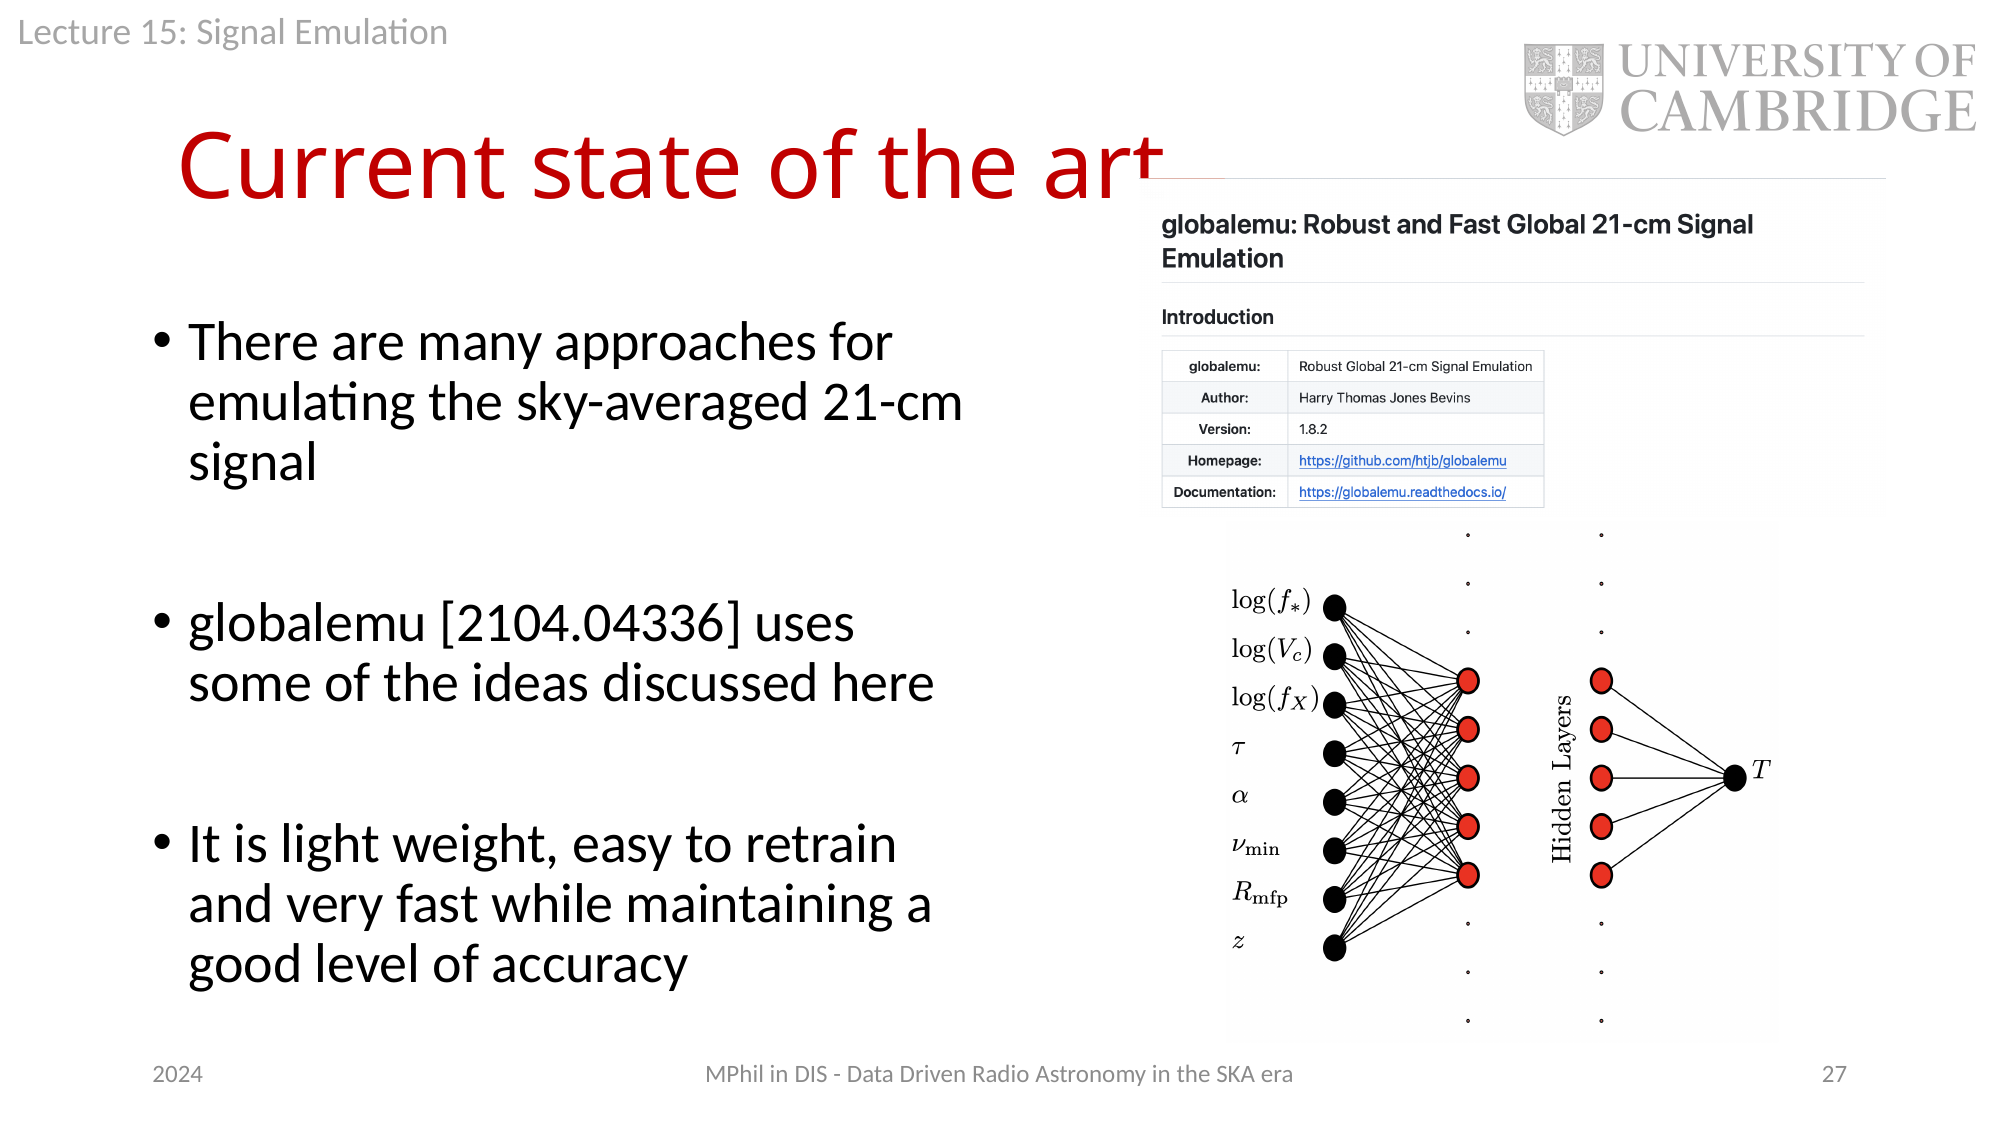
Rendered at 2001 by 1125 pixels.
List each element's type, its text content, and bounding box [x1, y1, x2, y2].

title Current state of the art [137, 59, 1863, 278]
slide_number 2024 [137, 1042, 588, 1103]
picture [1139, 178, 1886, 517]
footer MPhil in DIS - Data Driven Radio Astronomy in the SKA era [662, 1042, 1338, 1103]
slide_number 27 [1412, 1042, 1863, 1103]
list There are many approaches for emulating the sky-averaged 21-cm signal globalemu [2104.04336] uses some of the ideas discussed here It is light weight, easy to retrain and very fast while maintaining a good level of accuracy [137, 304, 1000, 1008]
picture [1225, 521, 1779, 1043]
